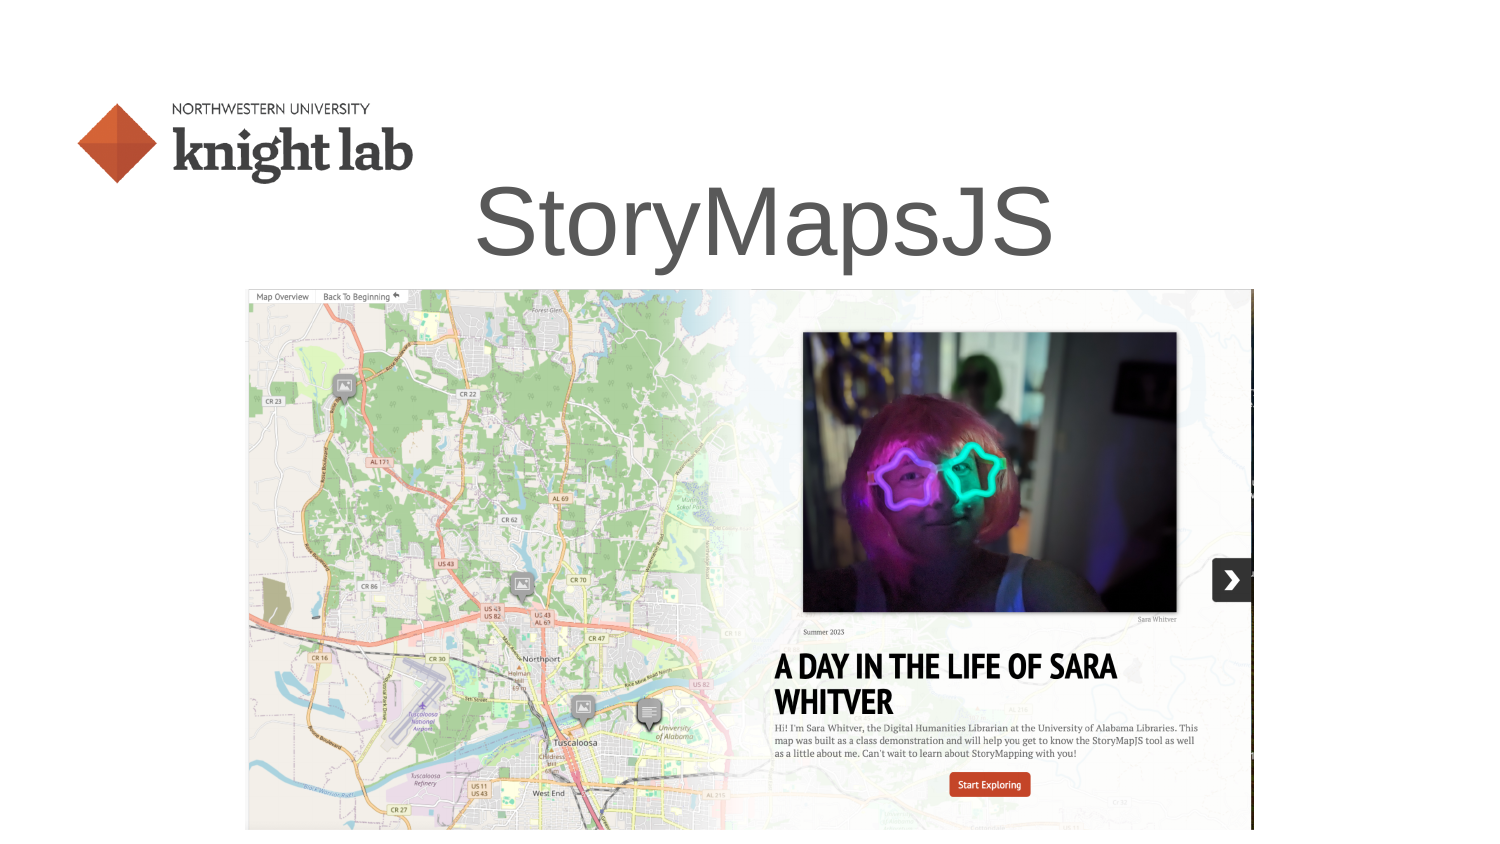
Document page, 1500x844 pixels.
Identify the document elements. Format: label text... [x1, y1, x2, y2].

picture [245, 289, 1255, 831]
list StoryMapsJS [419, 135, 1464, 281]
picture [74, 0, 415, 281]
